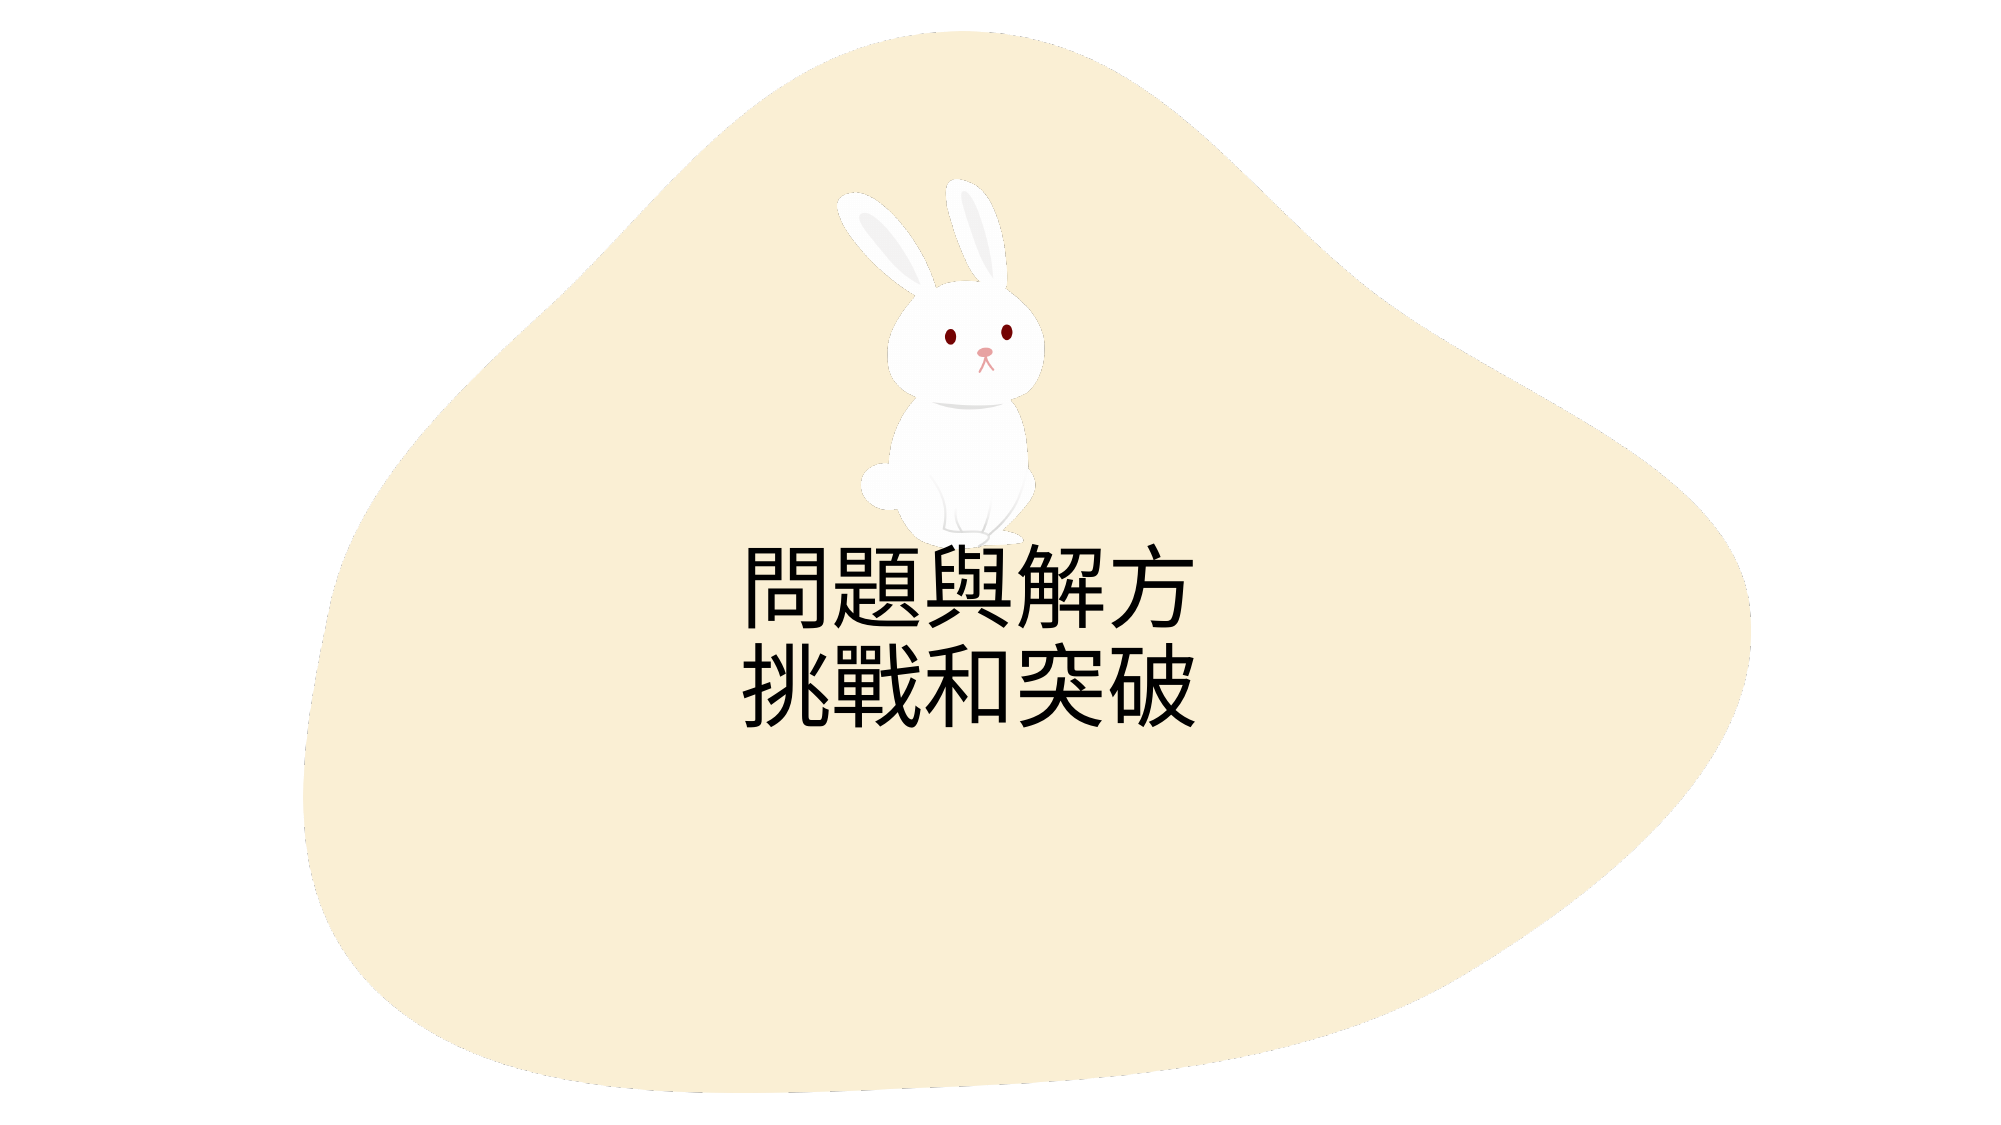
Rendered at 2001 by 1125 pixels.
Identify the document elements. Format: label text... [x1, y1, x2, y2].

picture [303, 31, 1751, 1093]
title 問題與解方 挑戰和突破 [329, 280, 1610, 748]
